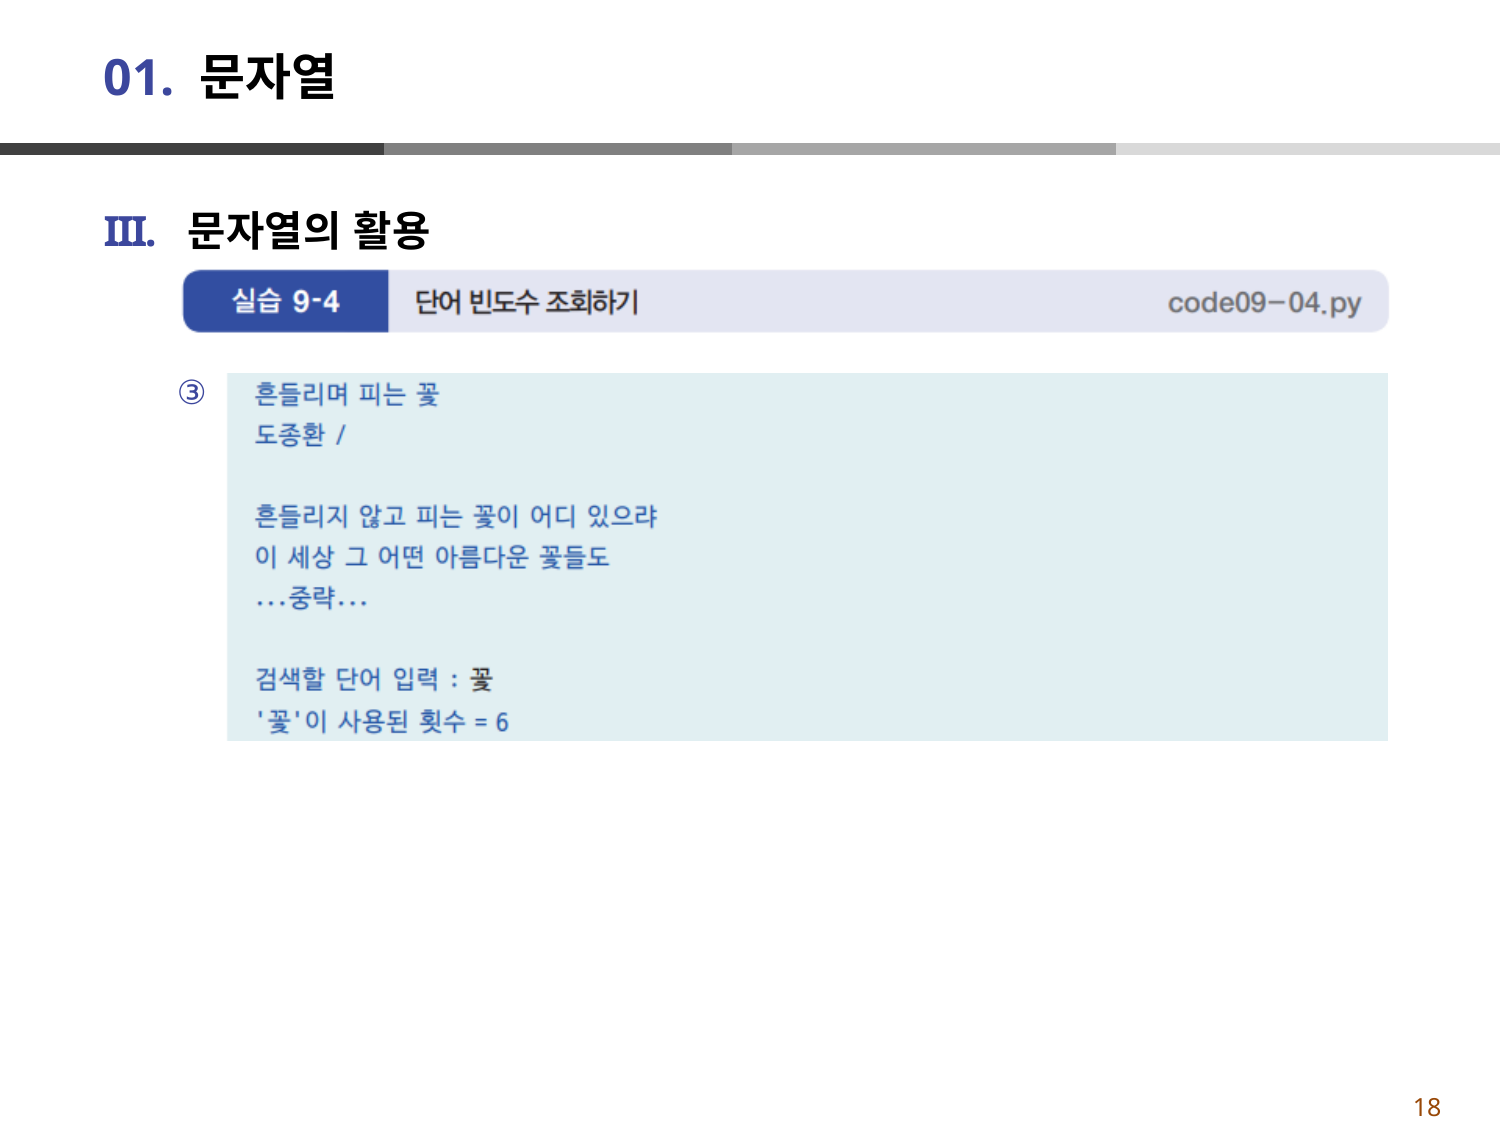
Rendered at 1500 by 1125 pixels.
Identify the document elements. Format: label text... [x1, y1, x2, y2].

picture [218, 373, 1389, 741]
picture [179, 266, 1394, 340]
list 문자열의 활용 [88, 172, 1412, 1072]
title 01. 문자열 [88, 30, 1400, 121]
